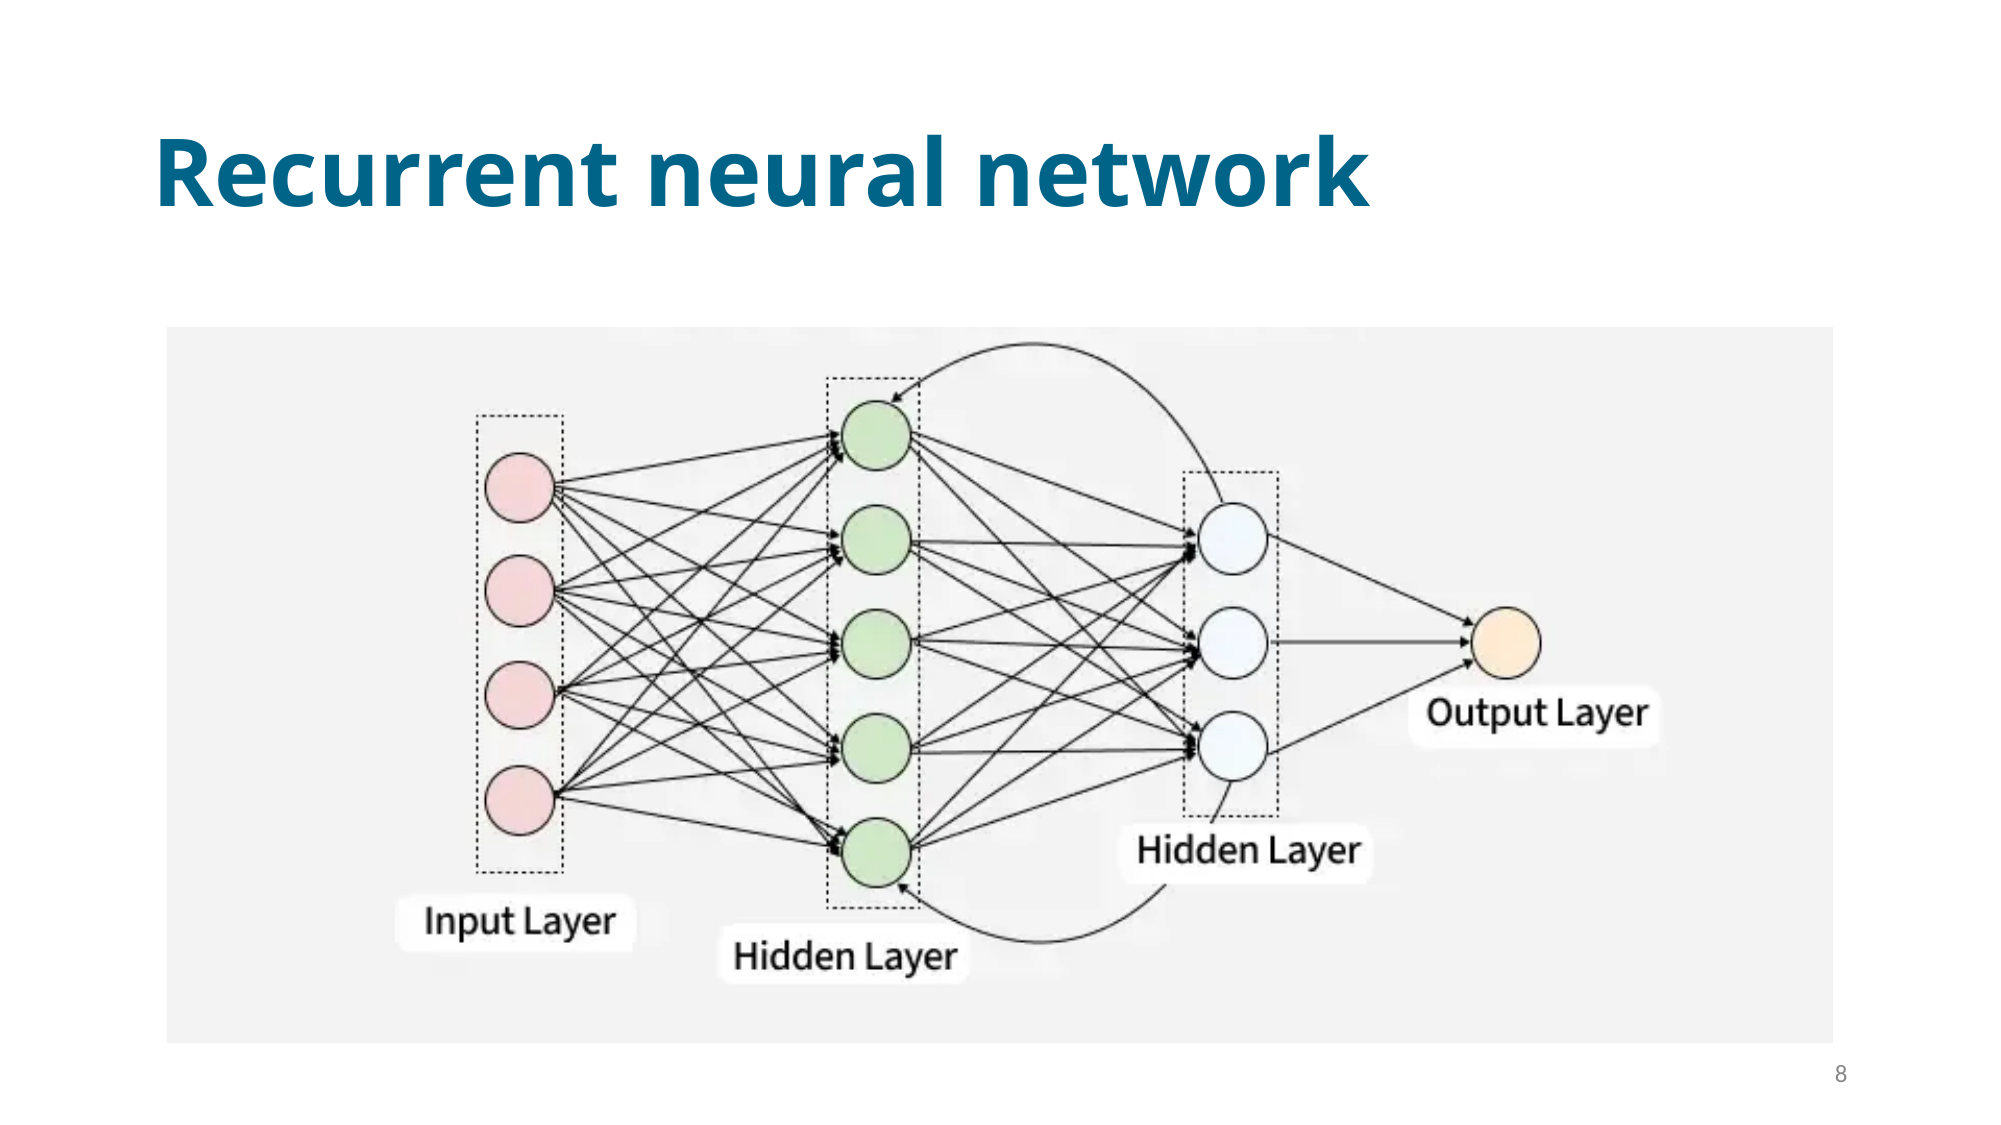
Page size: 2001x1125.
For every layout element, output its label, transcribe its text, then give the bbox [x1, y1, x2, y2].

title Recurrent neural network [137, 59, 1863, 278]
picture [166, 327, 1834, 1043]
slide_number 8 [1412, 1042, 1863, 1103]
